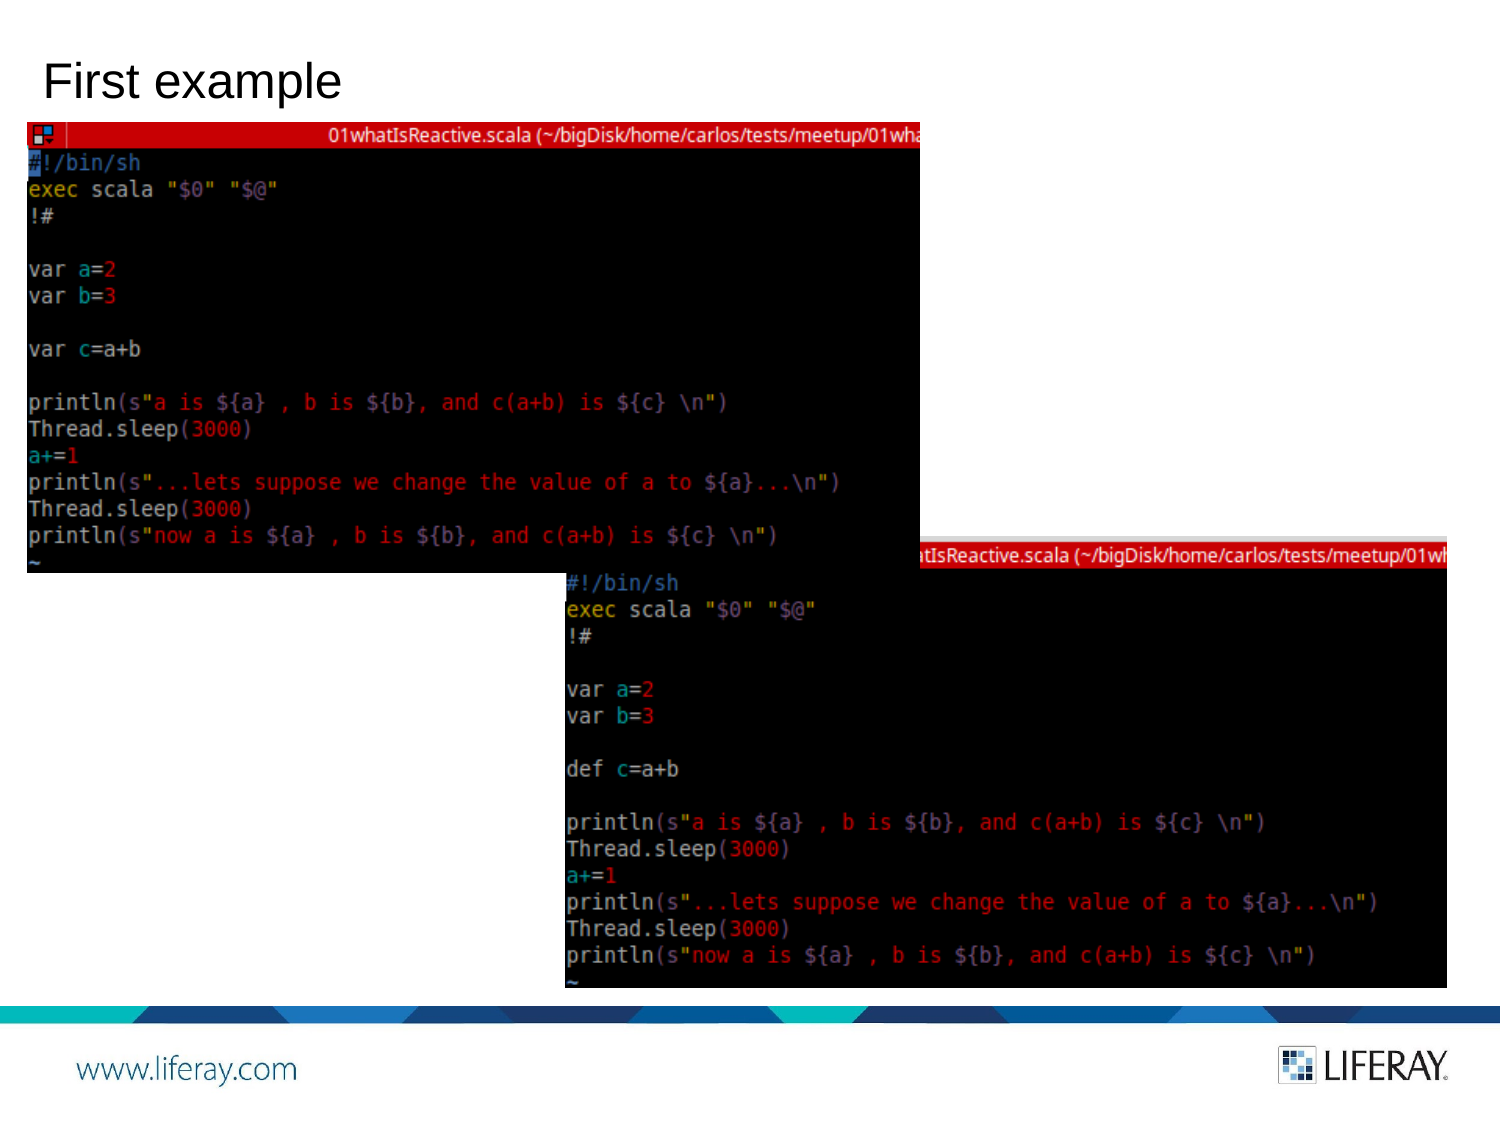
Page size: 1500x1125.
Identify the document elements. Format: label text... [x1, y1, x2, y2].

picture [0, 1006, 1500, 1125]
title First example [27, 16, 1426, 142]
picture [27, 121, 1448, 989]
